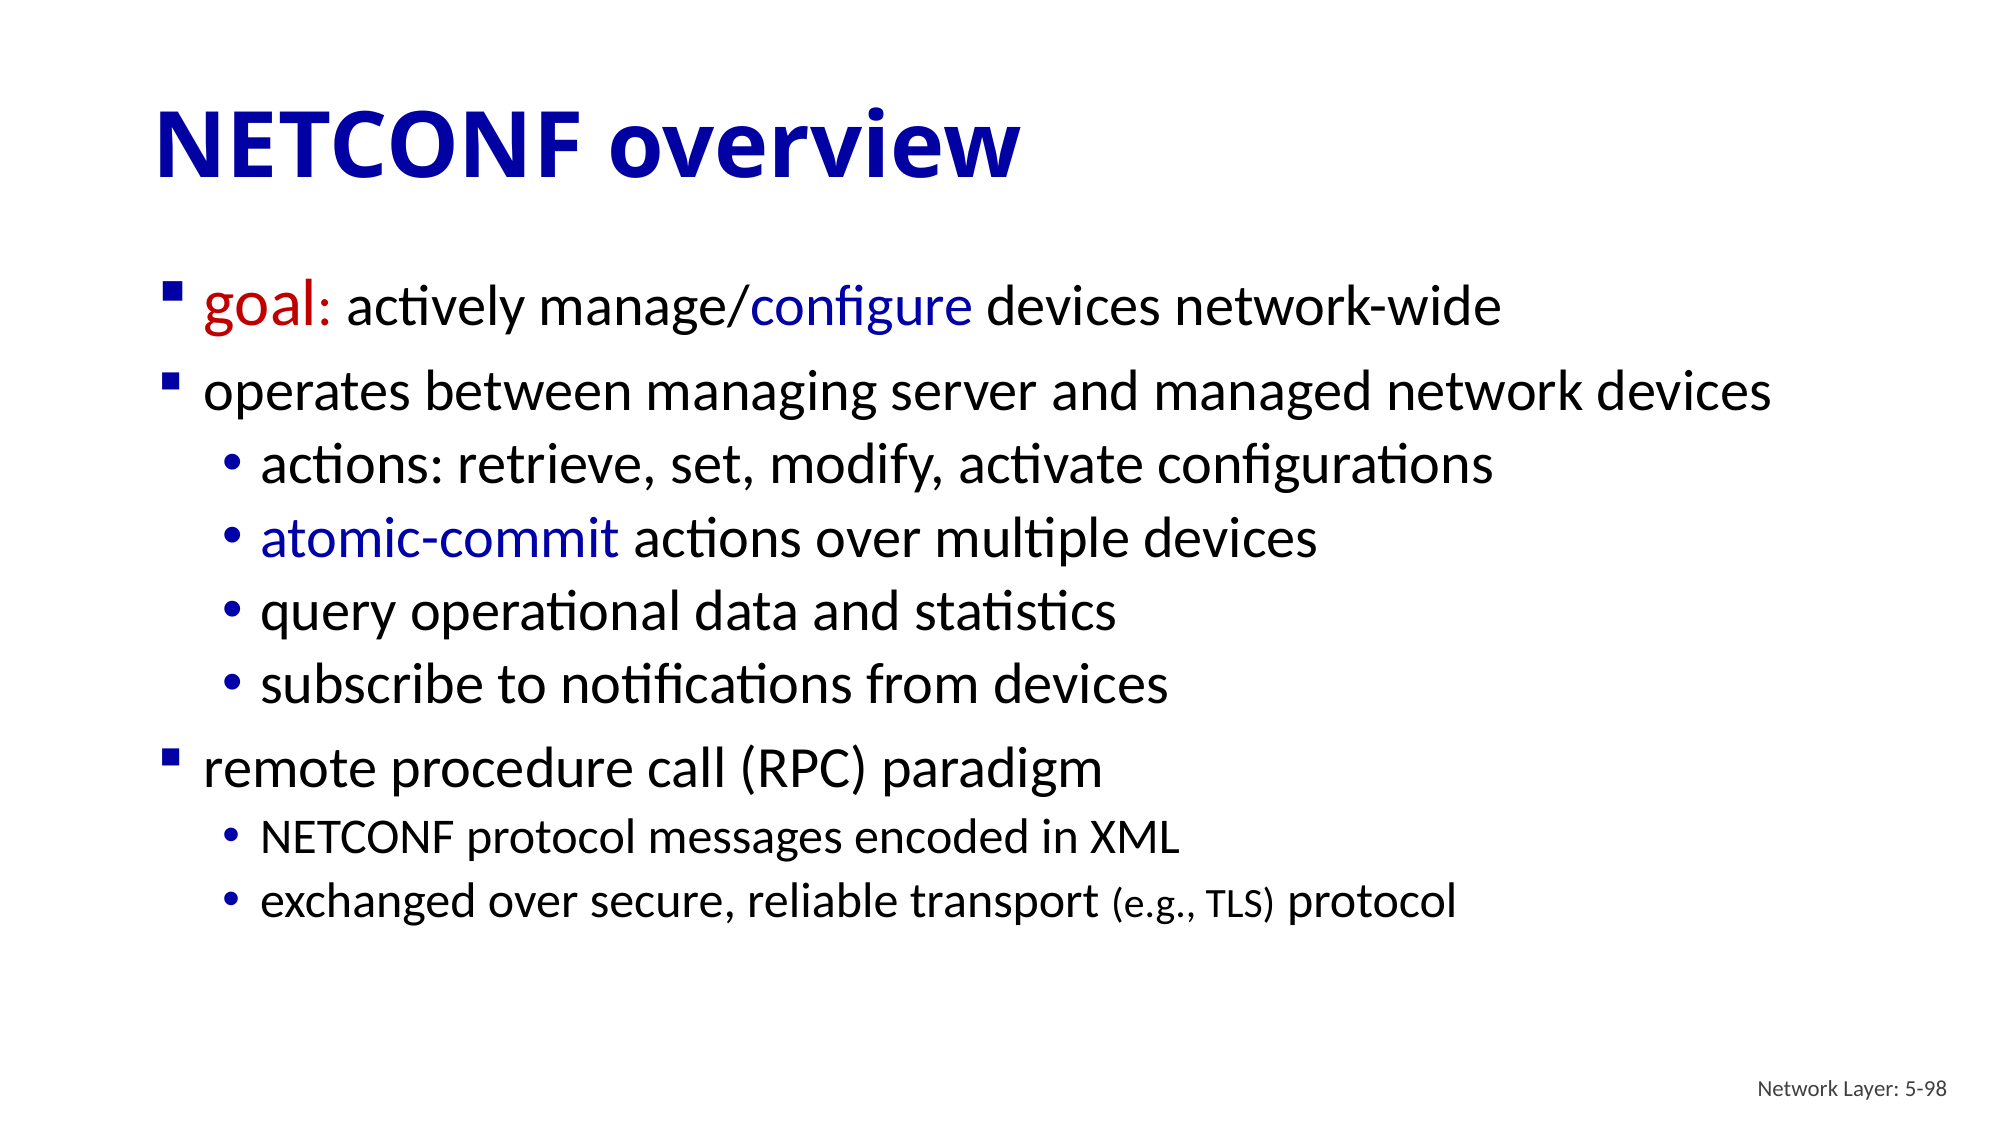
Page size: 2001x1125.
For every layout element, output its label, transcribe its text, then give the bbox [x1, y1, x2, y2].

title NETCONF overview [137, 74, 1863, 221]
slide_number Network Layer: 5- [1512, 1056, 1963, 1117]
list goal: actively manage/configure devices network-wide operates between managing server and managed network devices actions: retrieve, set, modify, activate configurations atomic-commit actions over multiple devices query operational data and statistics subscribe to notifications from devices remote procedure call (RPC) paradigm NETCONF protocol messages encoded in XML exchanged over secure, reliable transport (e.g., TLS) protocol [131, 260, 1898, 1039]
